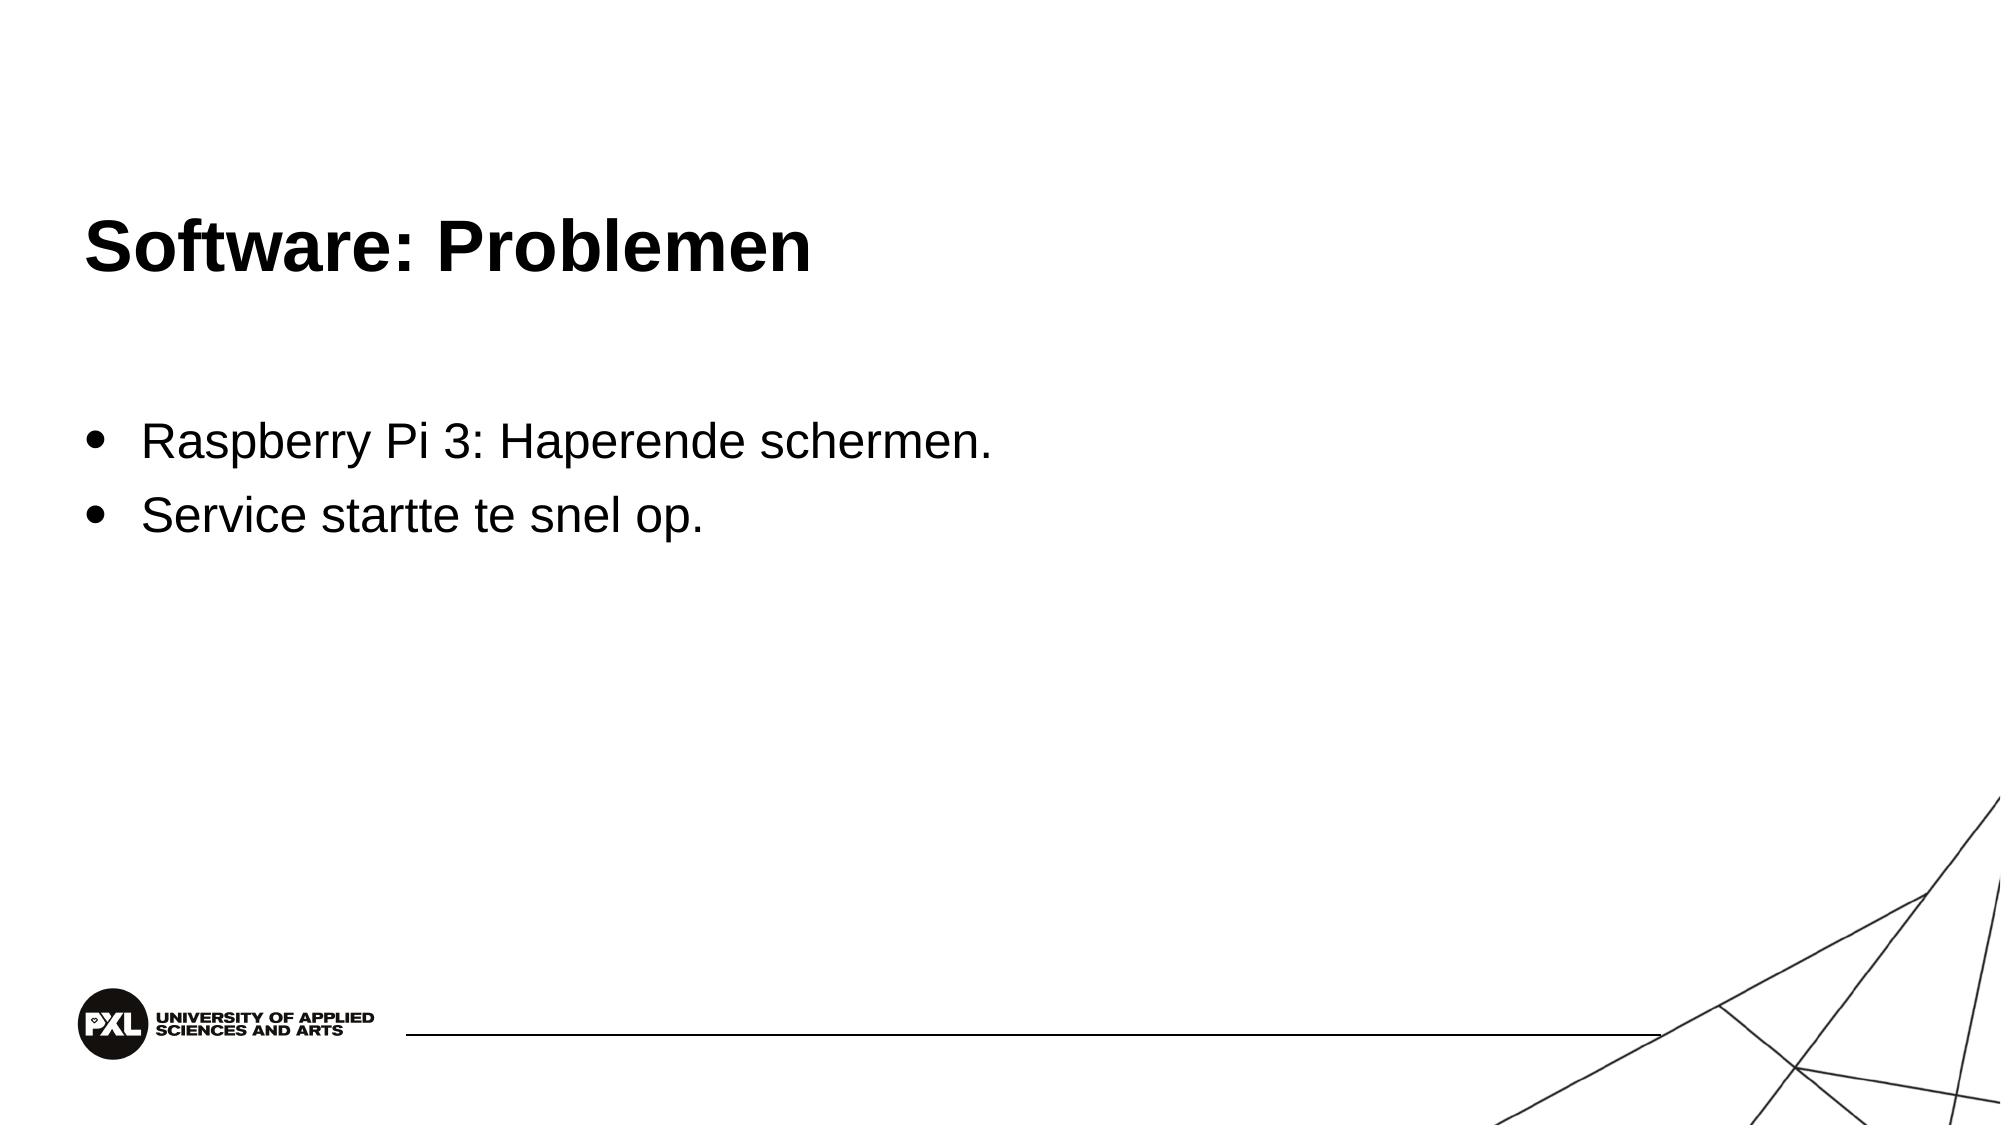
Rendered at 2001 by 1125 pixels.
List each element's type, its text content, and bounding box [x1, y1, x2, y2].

subtitle Raspberry Pi 3: Haperende schermen. Service startte te snel op. [84, 414, 1916, 778]
title Software: Problemen [84, 208, 1916, 377]
picture [1464, 760, 2001, 1125]
